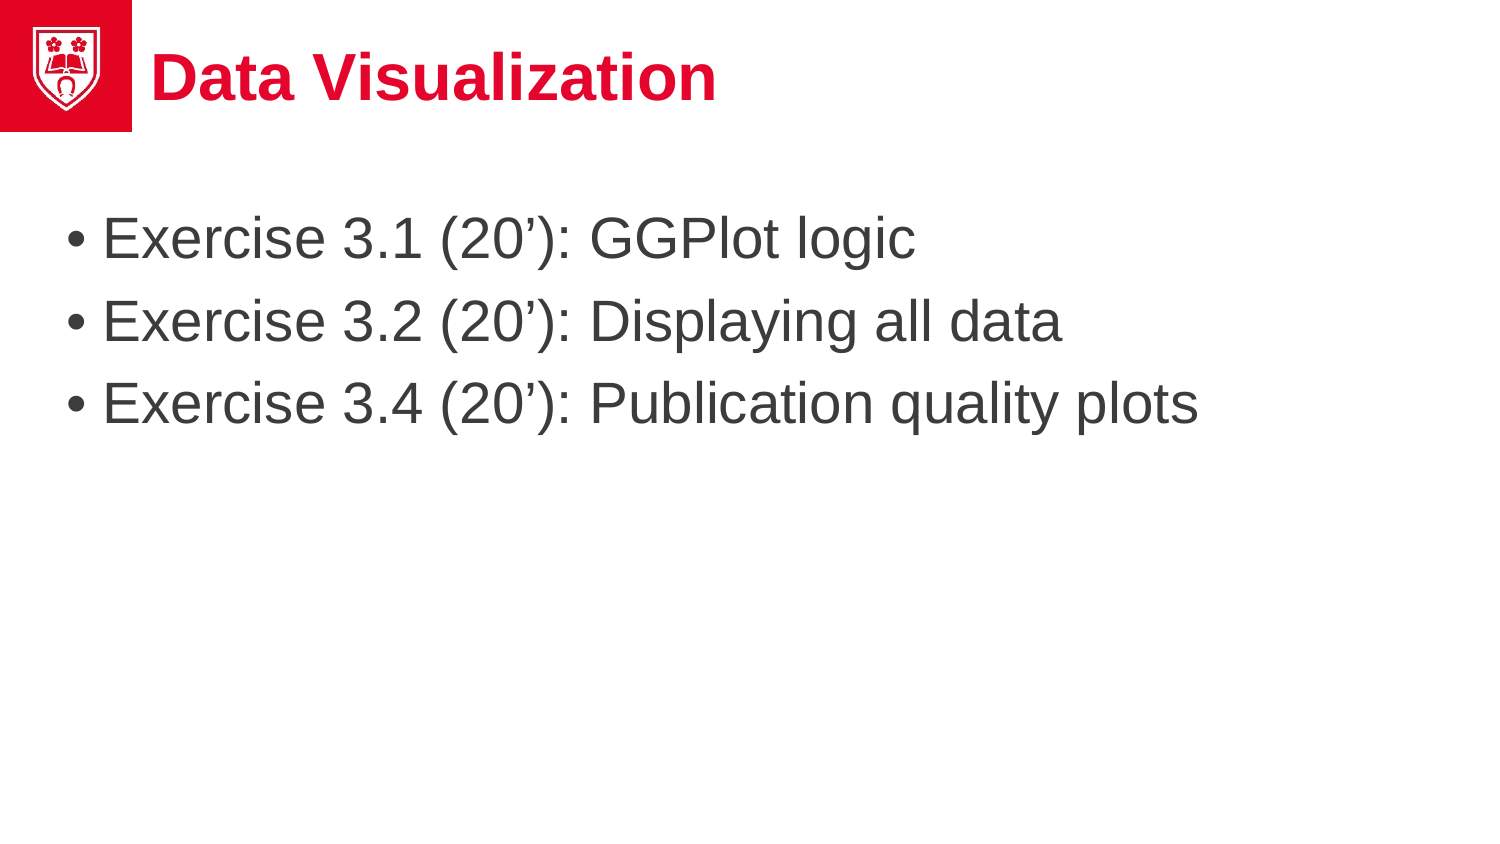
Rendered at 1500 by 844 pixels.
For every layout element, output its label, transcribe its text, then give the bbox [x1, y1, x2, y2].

list • Exercise 3.1 (20’): GGPlot logic • Exercise 3.2 (20’): Displaying all data • Exercise 3.4 (20’): Publication quality plots [65, 193, 1429, 774]
title Data Visualization [150, 15, 1500, 132]
picture [0, 0, 132, 132]
